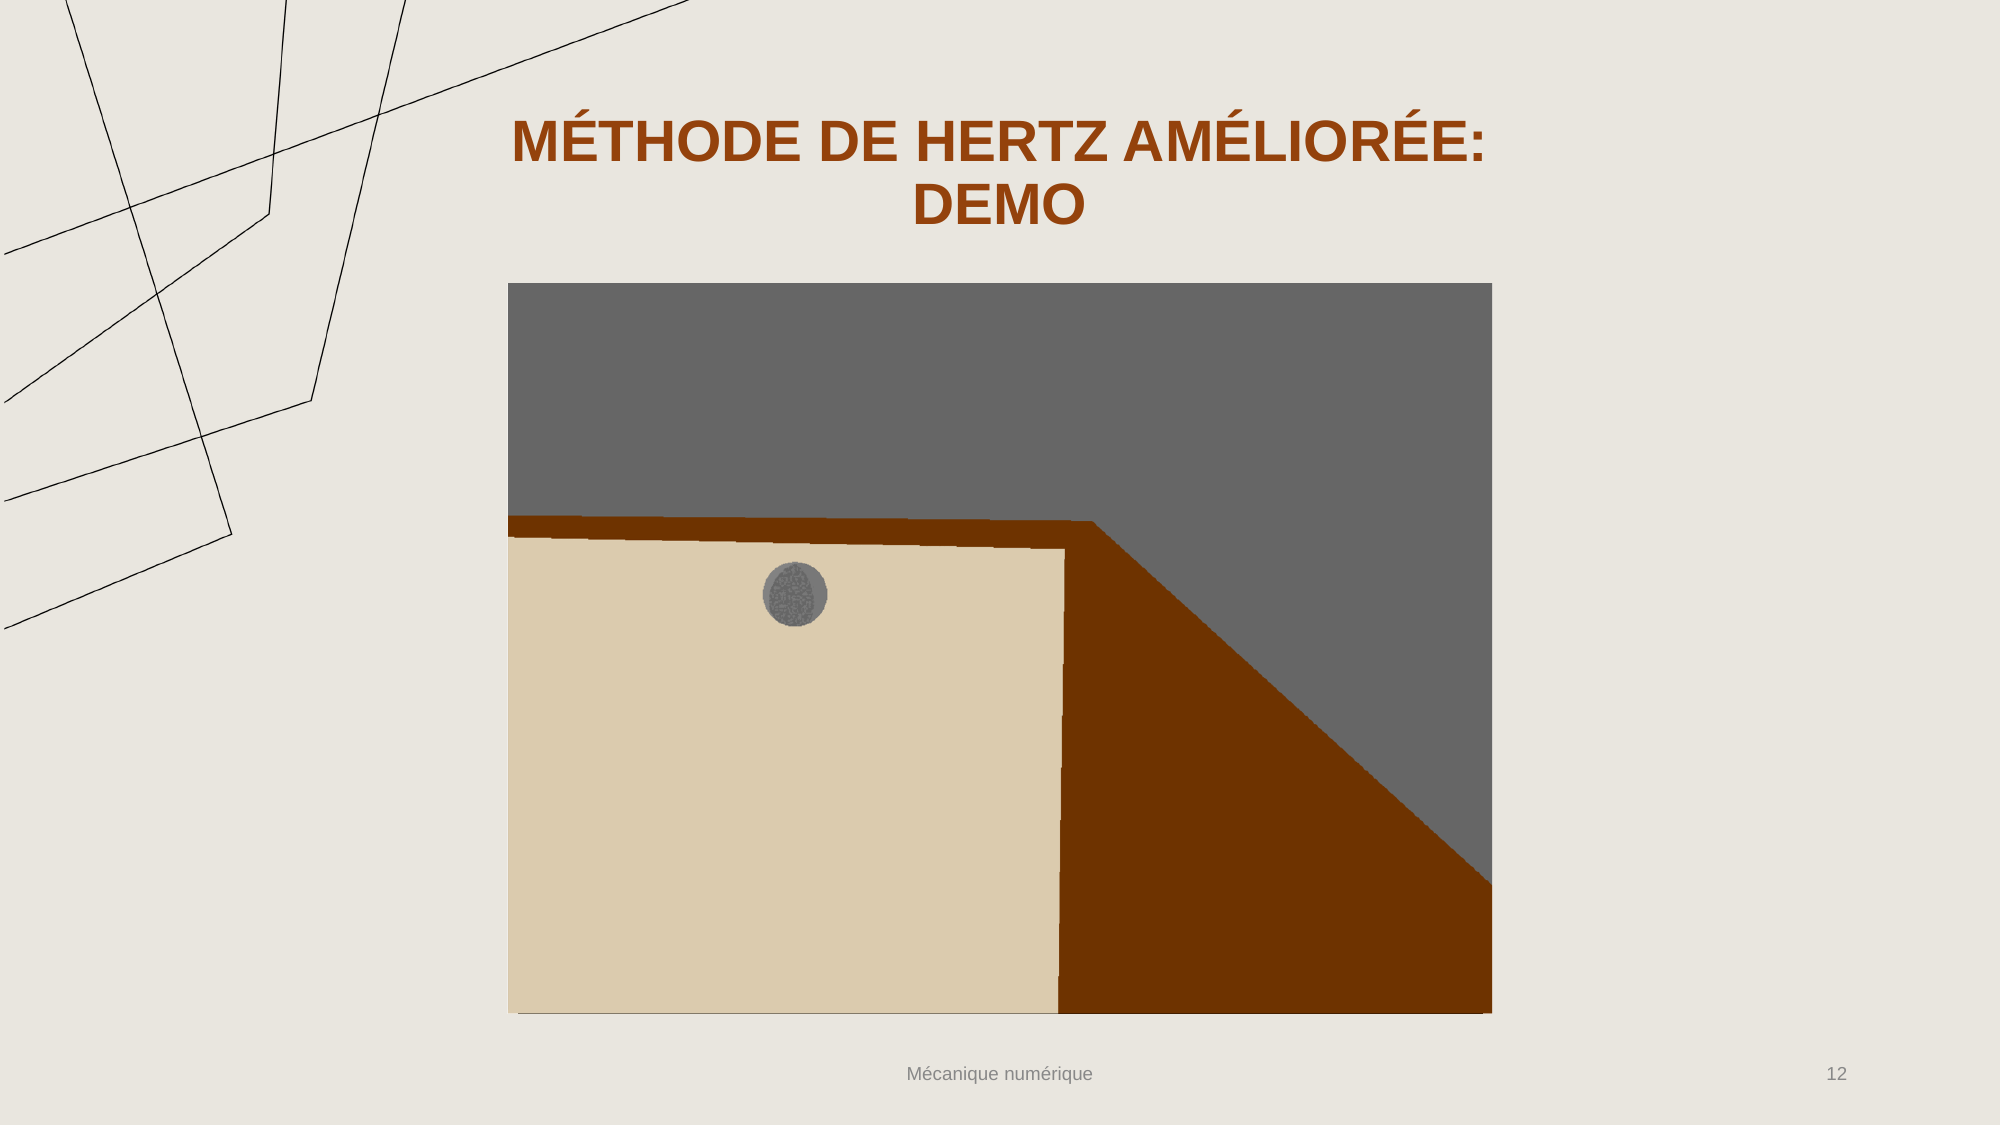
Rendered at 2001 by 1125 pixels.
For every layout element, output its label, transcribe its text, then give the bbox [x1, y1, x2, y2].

footer Mécanique numérique [662, 1042, 1338, 1103]
title MÉTHODE DE HERTZ AMÉLIORÉE: DEMO [444, 65, 1556, 284]
slide_number ‹#› [1412, 1042, 1863, 1103]
picture [4, 0, 1493, 1014]
